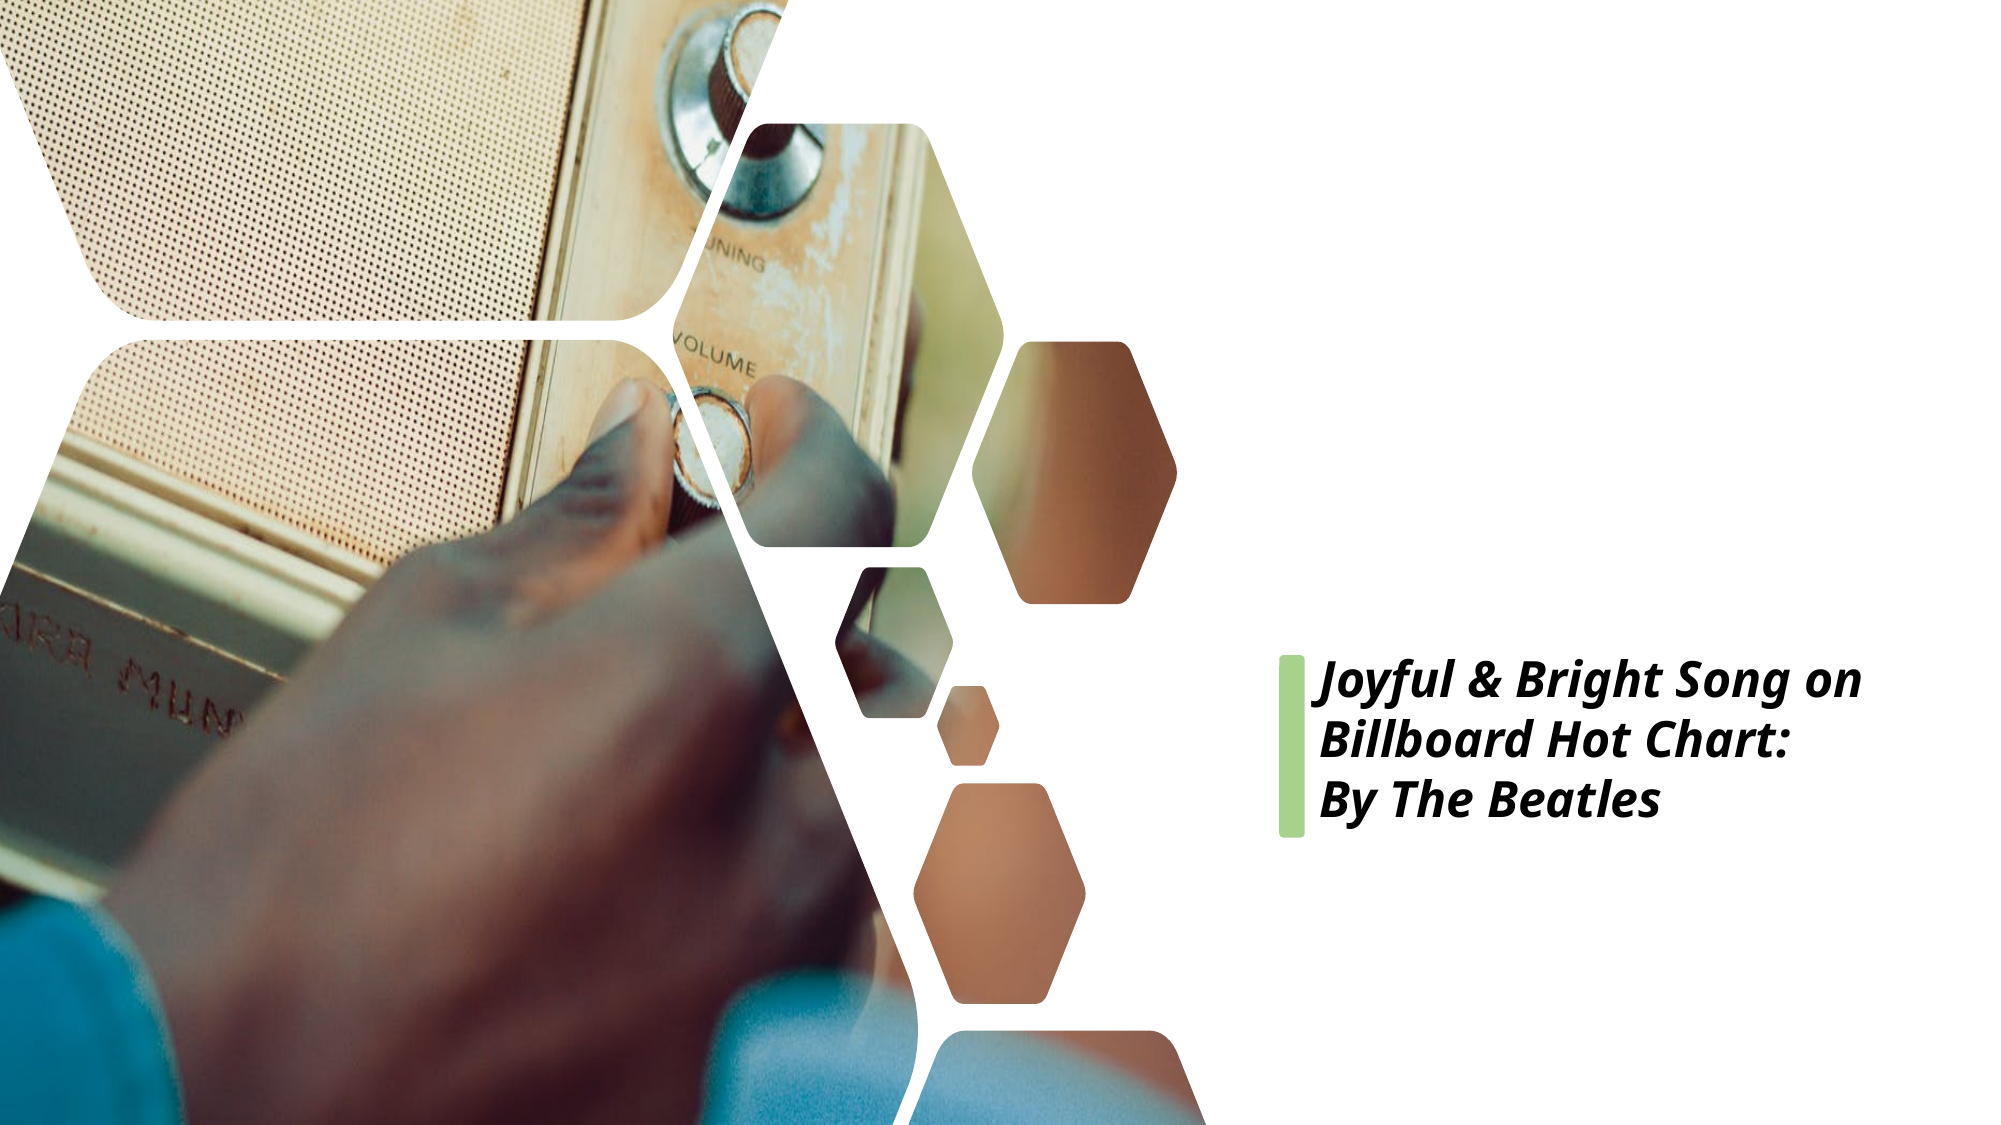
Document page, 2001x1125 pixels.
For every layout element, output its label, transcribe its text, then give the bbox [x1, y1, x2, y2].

text_box Joyful & Bright Song on Billboard Hot Chart: By The Beatles [1305, 640, 2000, 836]
picture [0, 0, 1207, 1125]
text_box [1278, 654, 1306, 839]
